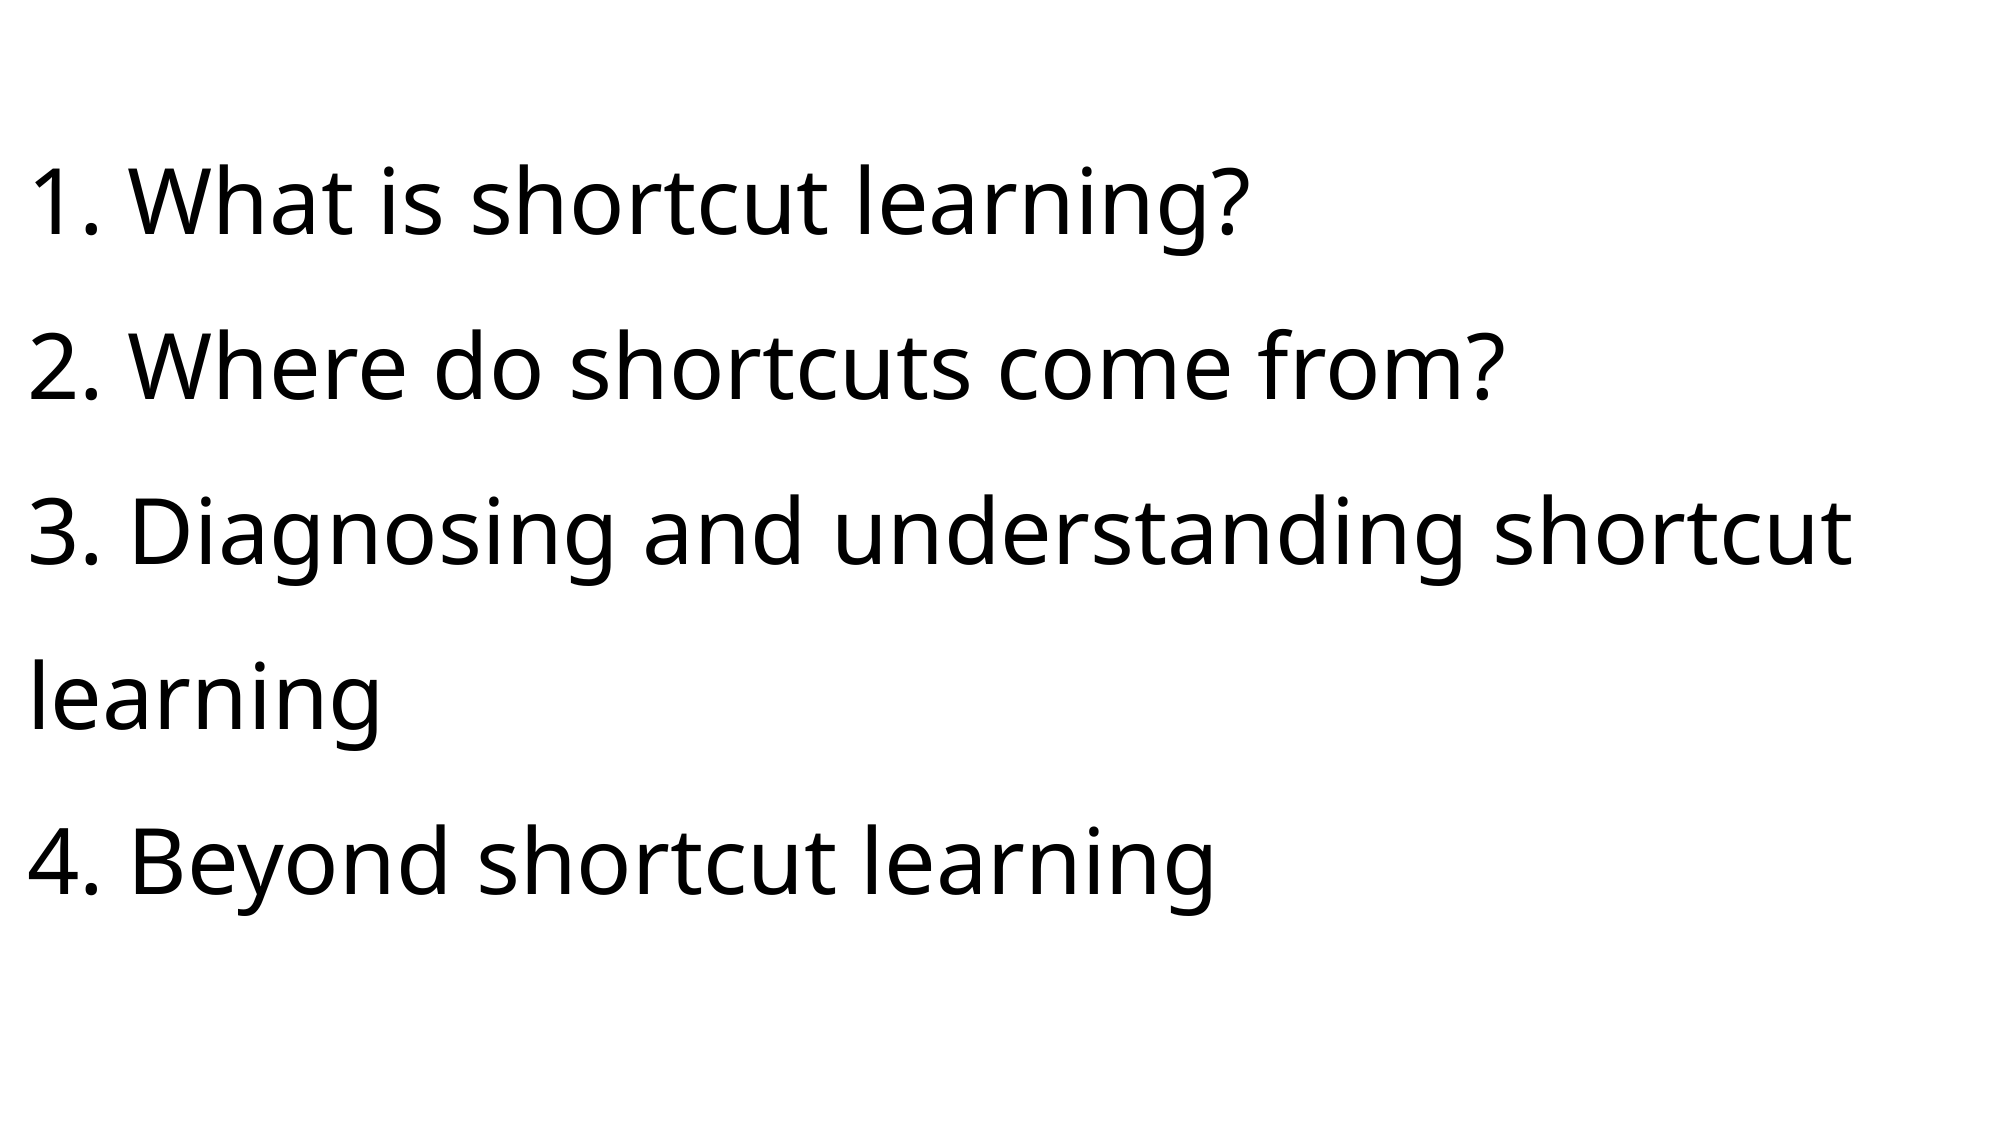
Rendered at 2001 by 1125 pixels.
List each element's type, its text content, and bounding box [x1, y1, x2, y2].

title 1. What is shortcut learning? 2. Where do shortcuts come from? 3. Diagnosing and understanding shortcut learning 4. Beyond shortcut learning [12, 59, 1988, 942]
